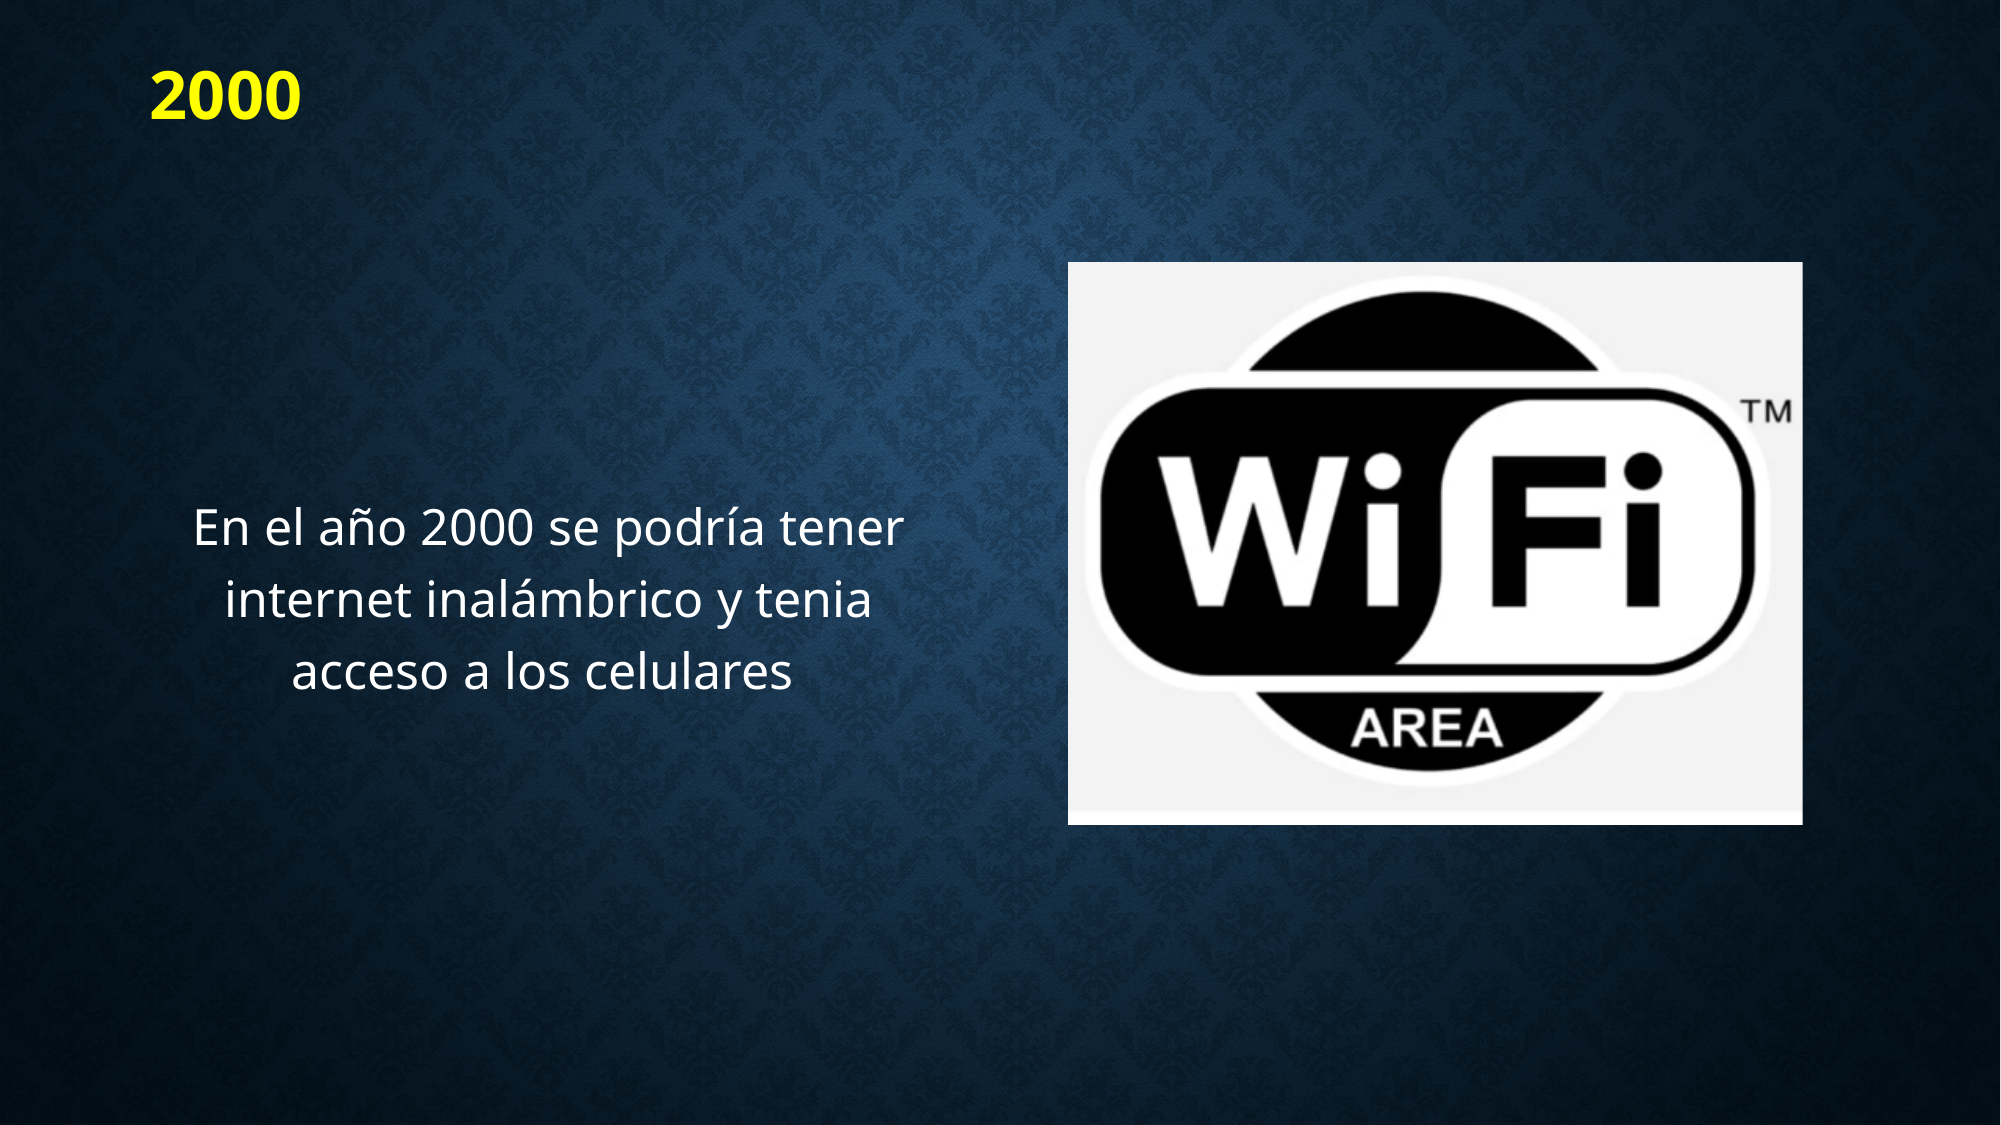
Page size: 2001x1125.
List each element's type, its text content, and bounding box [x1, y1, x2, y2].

title 2000 [82, 24, 370, 171]
list En el año 2000 se podría tener internet inalámbrico y tenia acceso a los celulares [149, 232, 950, 951]
picture [1067, 261, 1804, 826]
